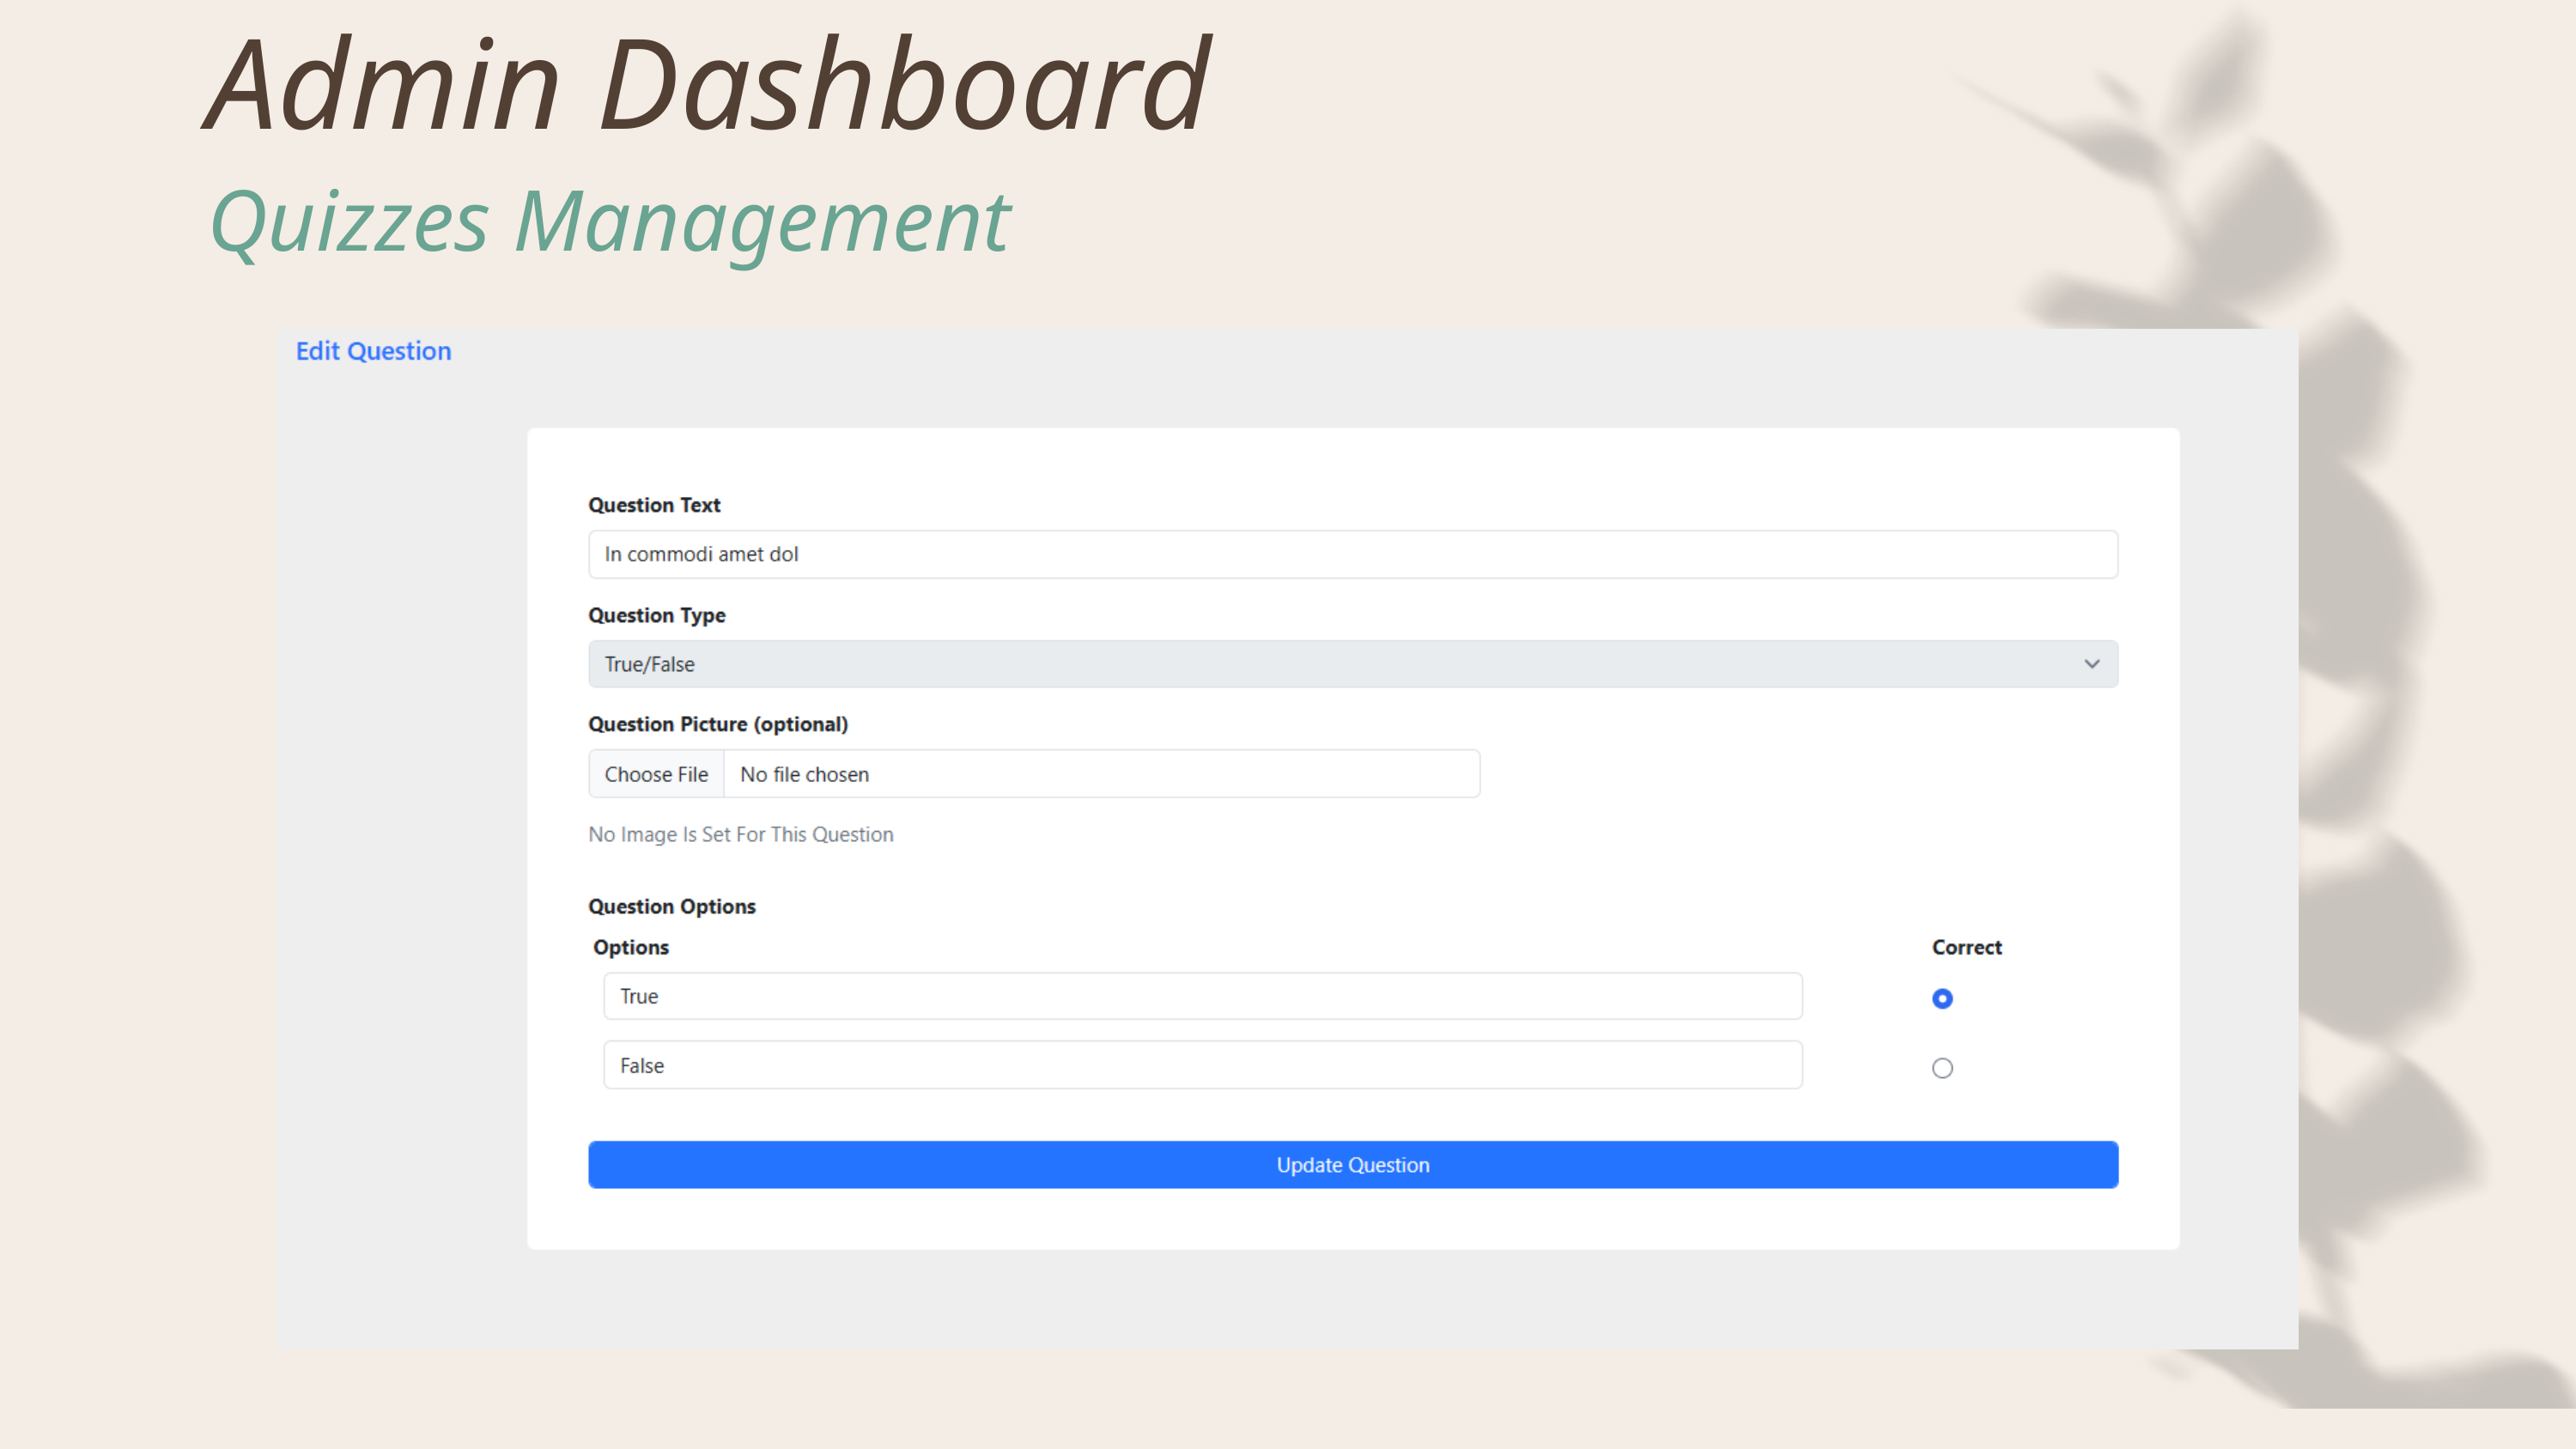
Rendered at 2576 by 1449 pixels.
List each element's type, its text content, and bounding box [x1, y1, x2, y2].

text_box [1642, 0, 2576, 1409]
text_box Admin Dashboard Quizzes Management [207, 0, 1801, 418]
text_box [276, 329, 2299, 1349]
